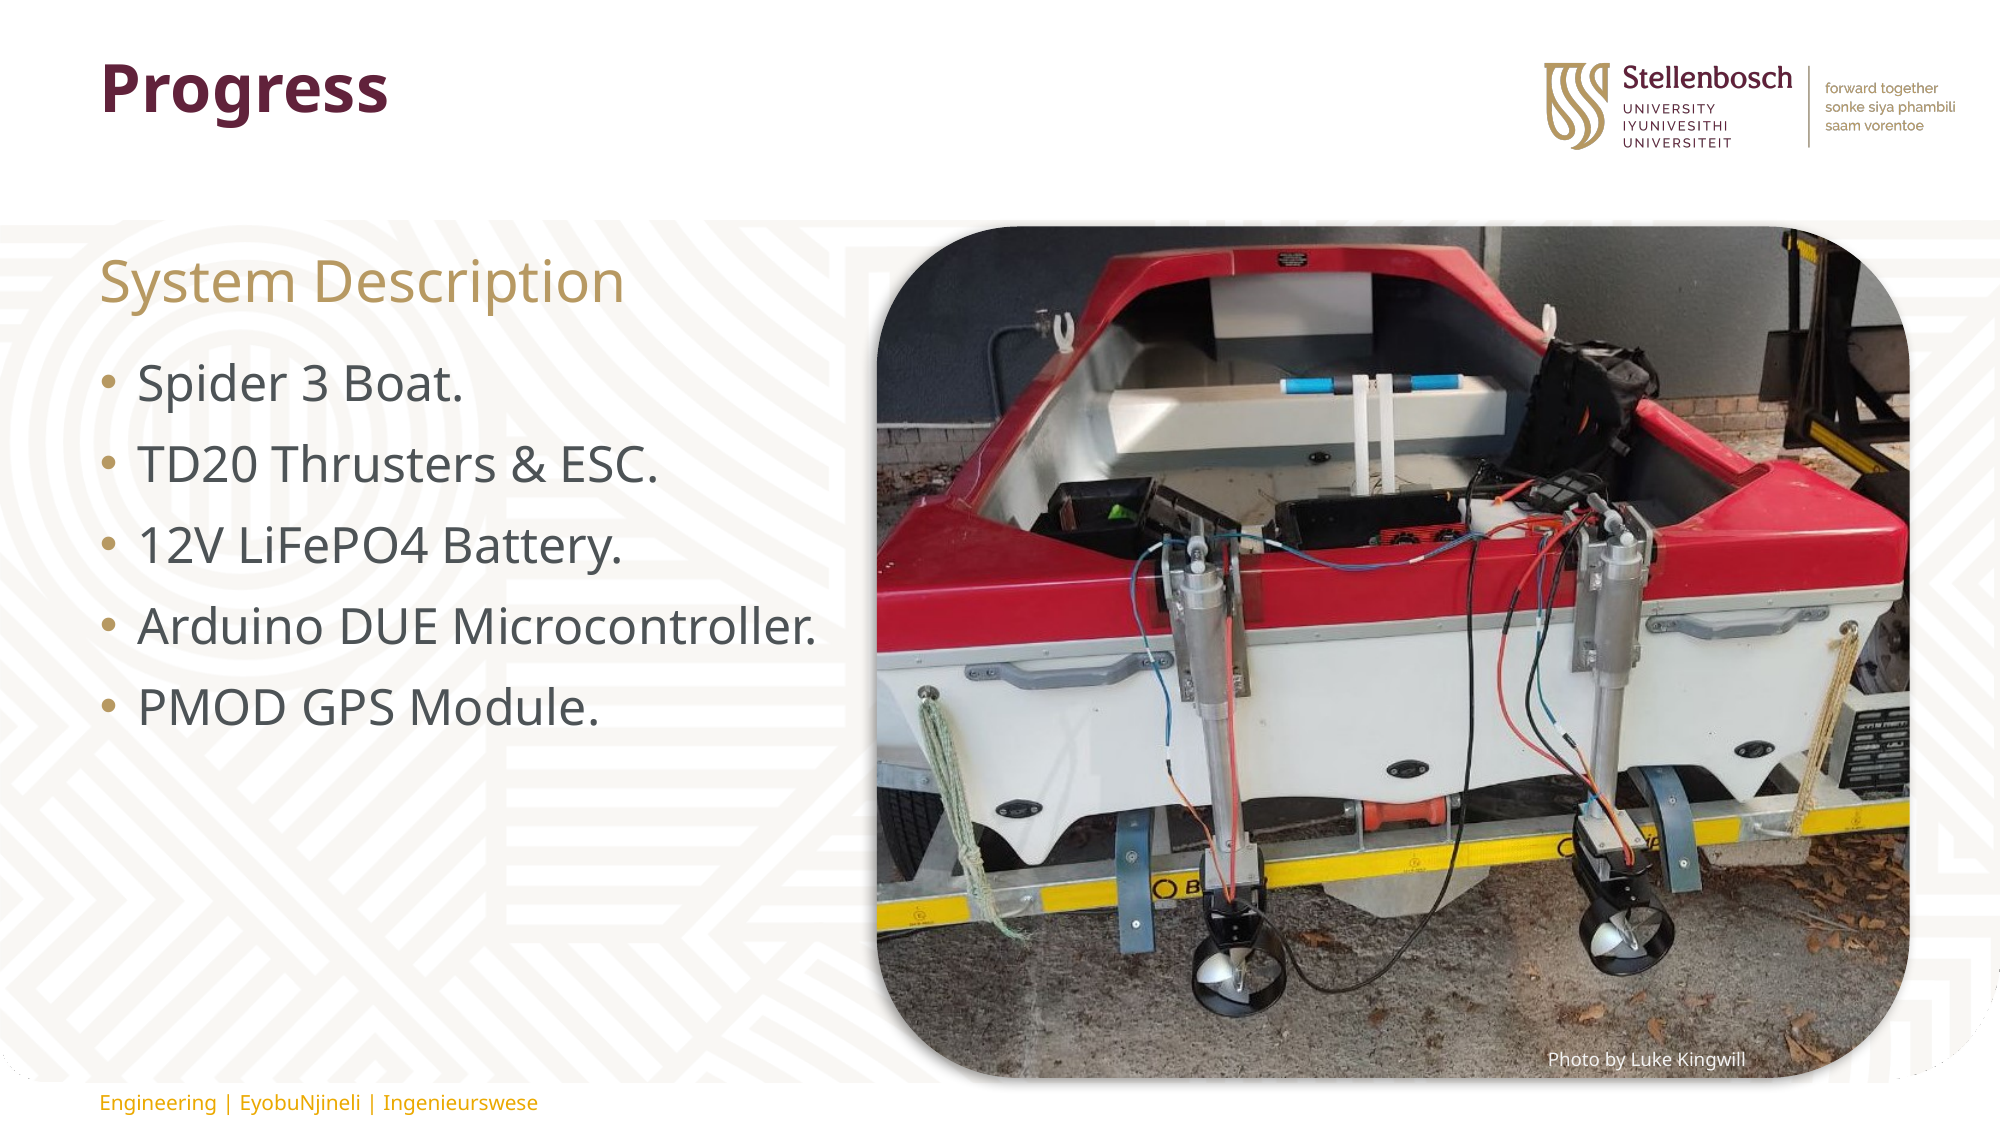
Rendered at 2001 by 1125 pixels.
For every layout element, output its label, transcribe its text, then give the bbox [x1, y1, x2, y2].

picture [1499, 21, 2000, 192]
picture [0, 226, 2000, 1125]
title Progress [85, 47, 1452, 215]
list System Description [85, 226, 876, 333]
list Spider 3 Boat. TD20 Thrusters & ESC. 12V LiFePO4 Battery. Arduino DUE Microcontroller. PMOD GPS Module. [85, 344, 876, 1069]
